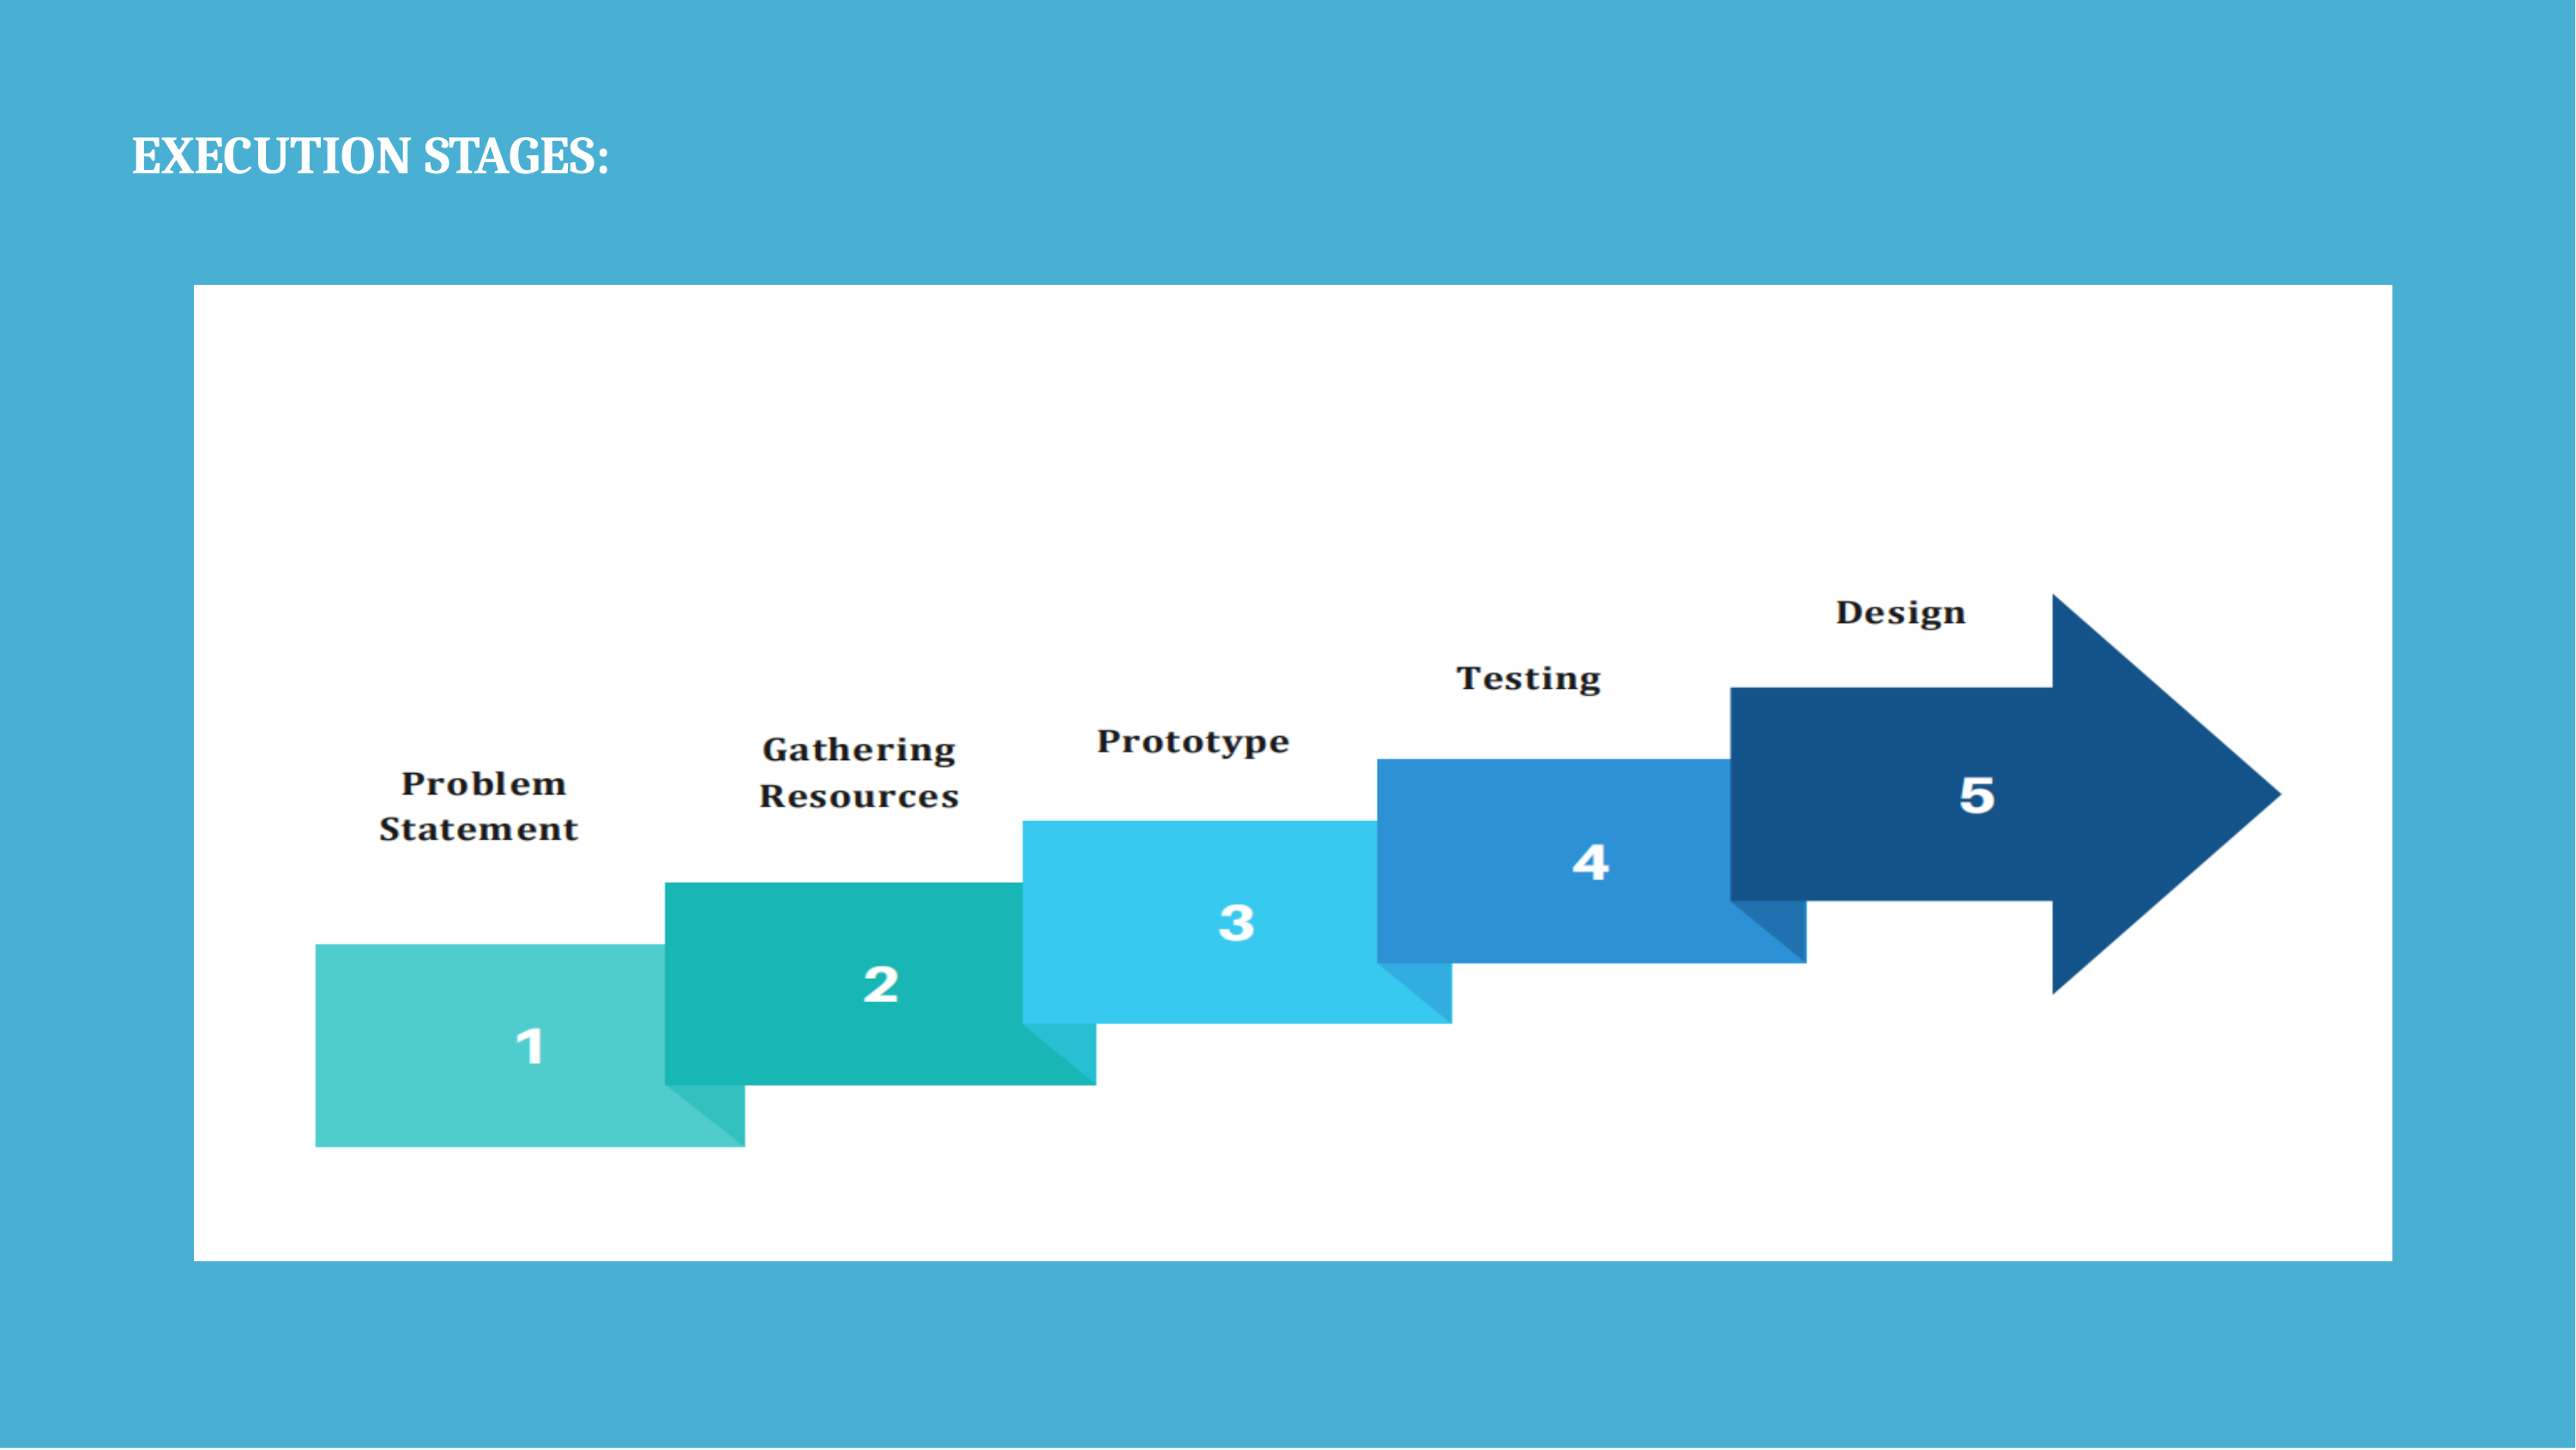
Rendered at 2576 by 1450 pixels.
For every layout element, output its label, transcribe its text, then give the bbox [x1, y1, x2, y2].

picture [193, 284, 2392, 1261]
text_box [0, 0, 2576, 1448]
text_box EXECUTION STAGES: [118, 113, 1409, 190]
